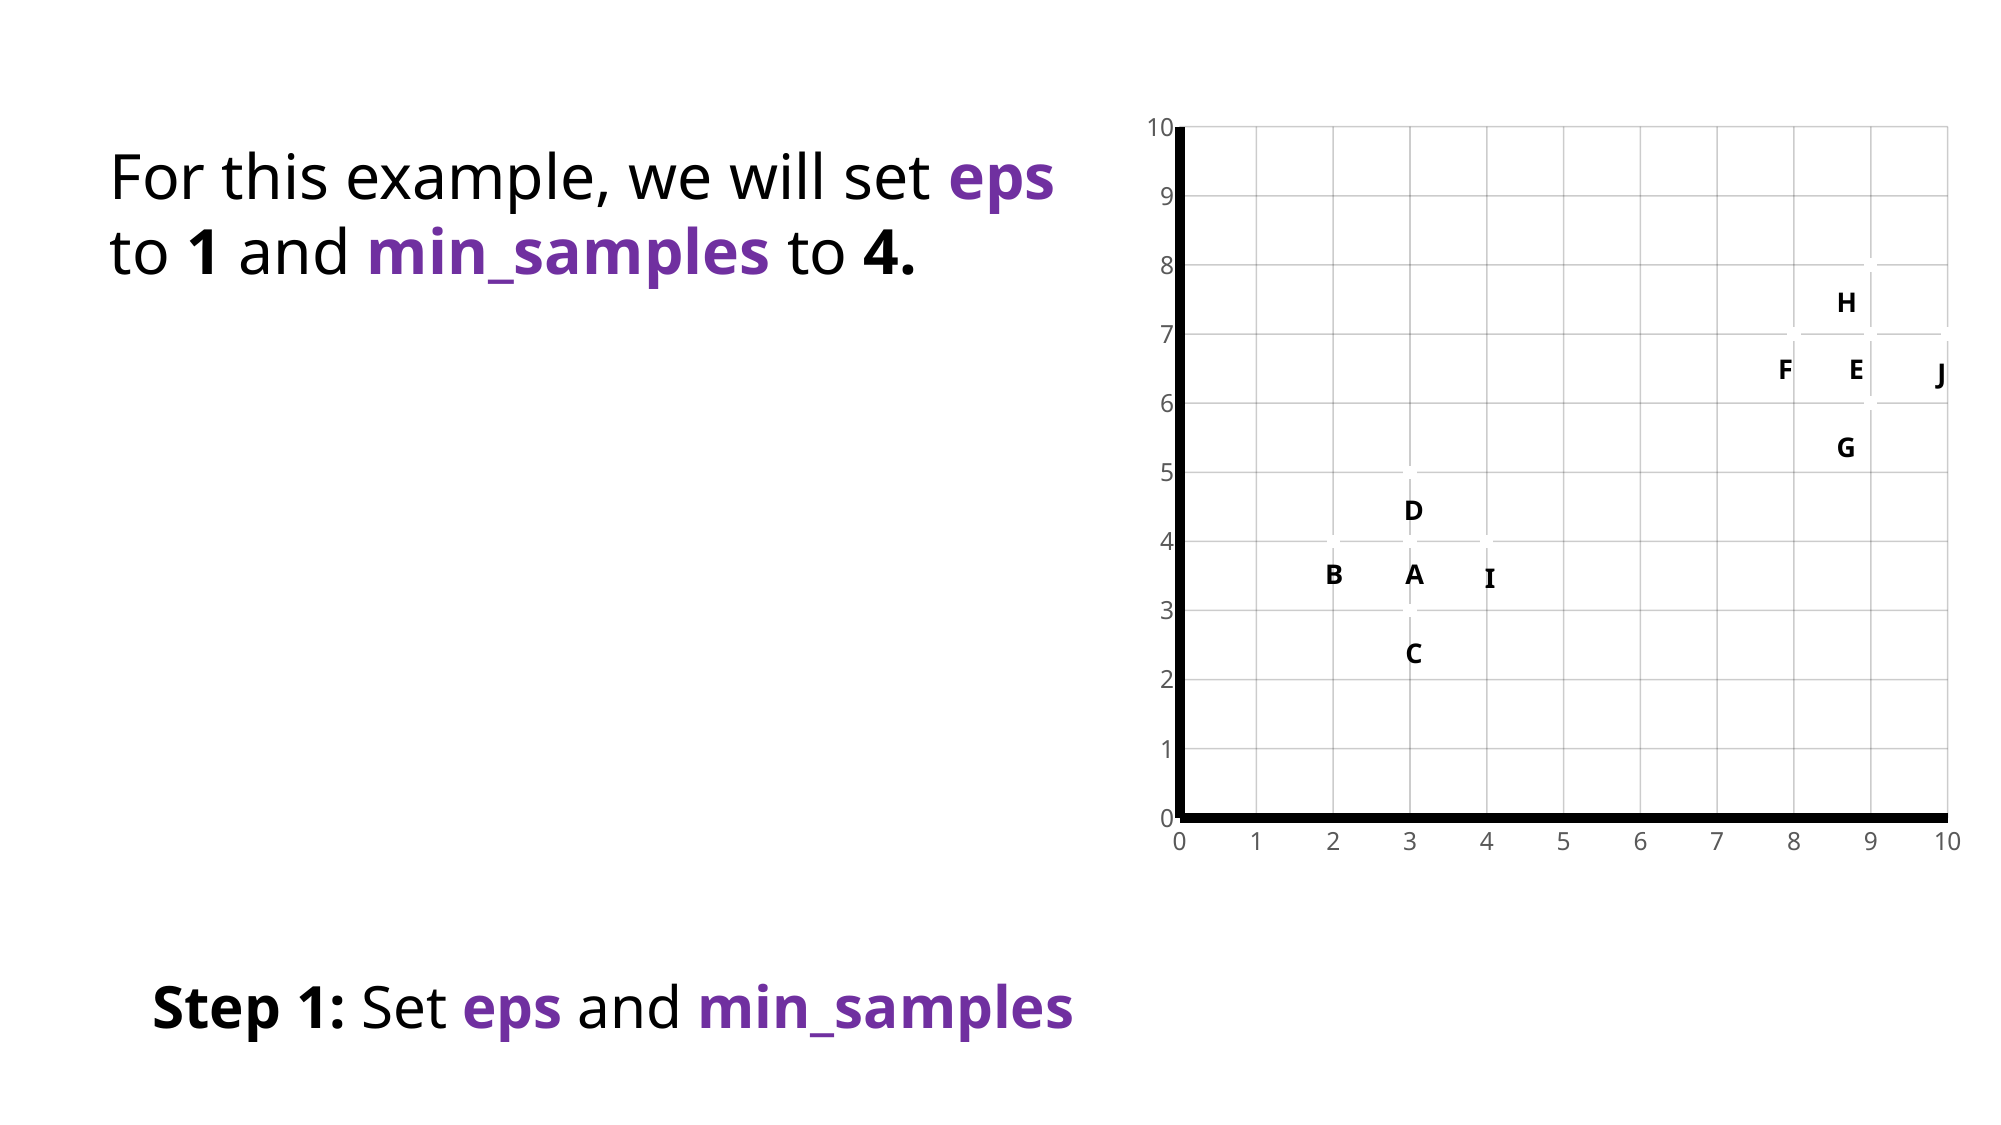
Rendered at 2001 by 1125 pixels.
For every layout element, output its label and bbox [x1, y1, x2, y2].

text_box [1134, 108, 1962, 877]
text_box [137, 970, 1863, 1081]
text_box [95, 129, 1096, 295]
